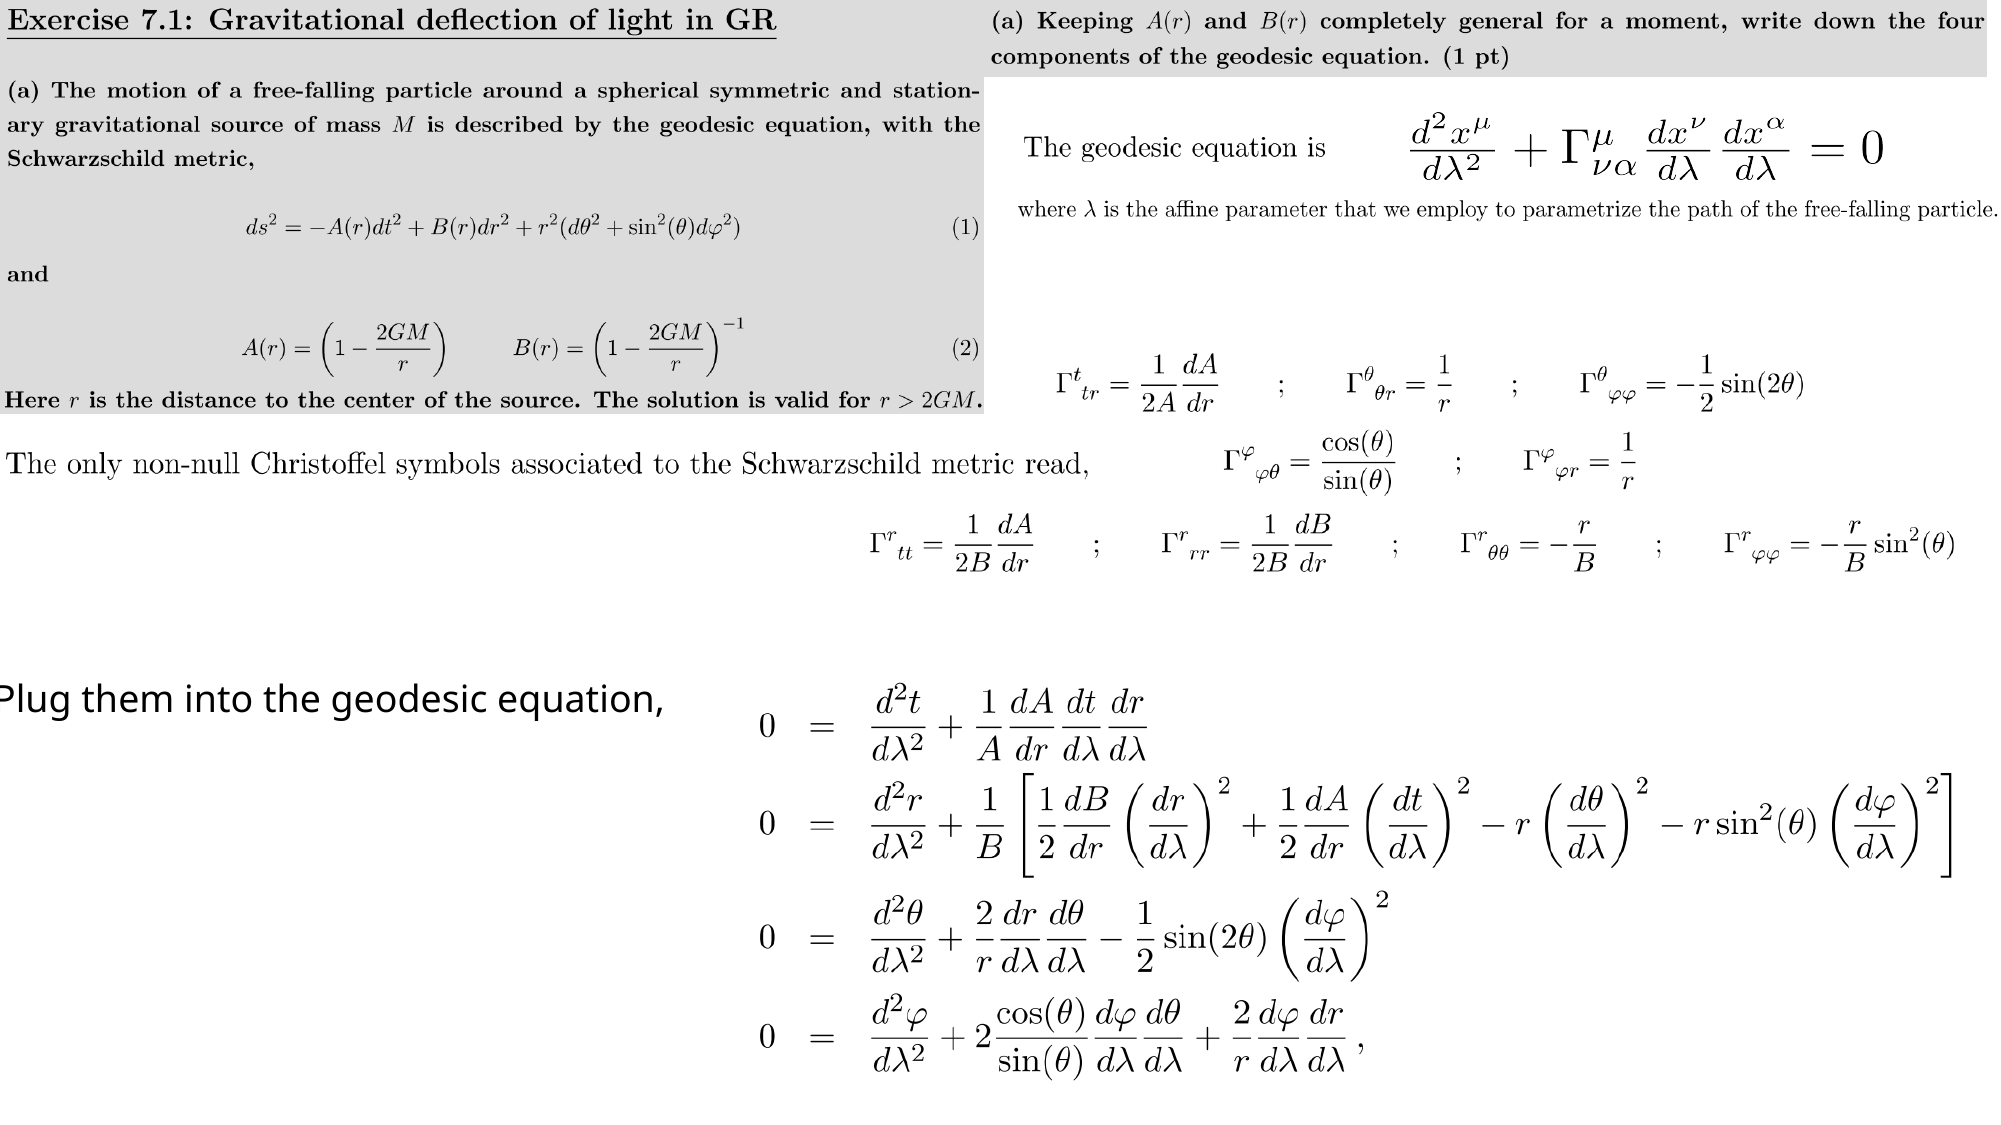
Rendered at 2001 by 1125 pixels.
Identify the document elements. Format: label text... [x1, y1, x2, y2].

text_box Plug them into the geodesic equation, [0, 667, 681, 728]
picture [0, 0, 1987, 574]
picture [1013, 193, 1998, 222]
picture [1410, 112, 1883, 180]
picture [747, 667, 1963, 1084]
picture [1017, 127, 1333, 165]
